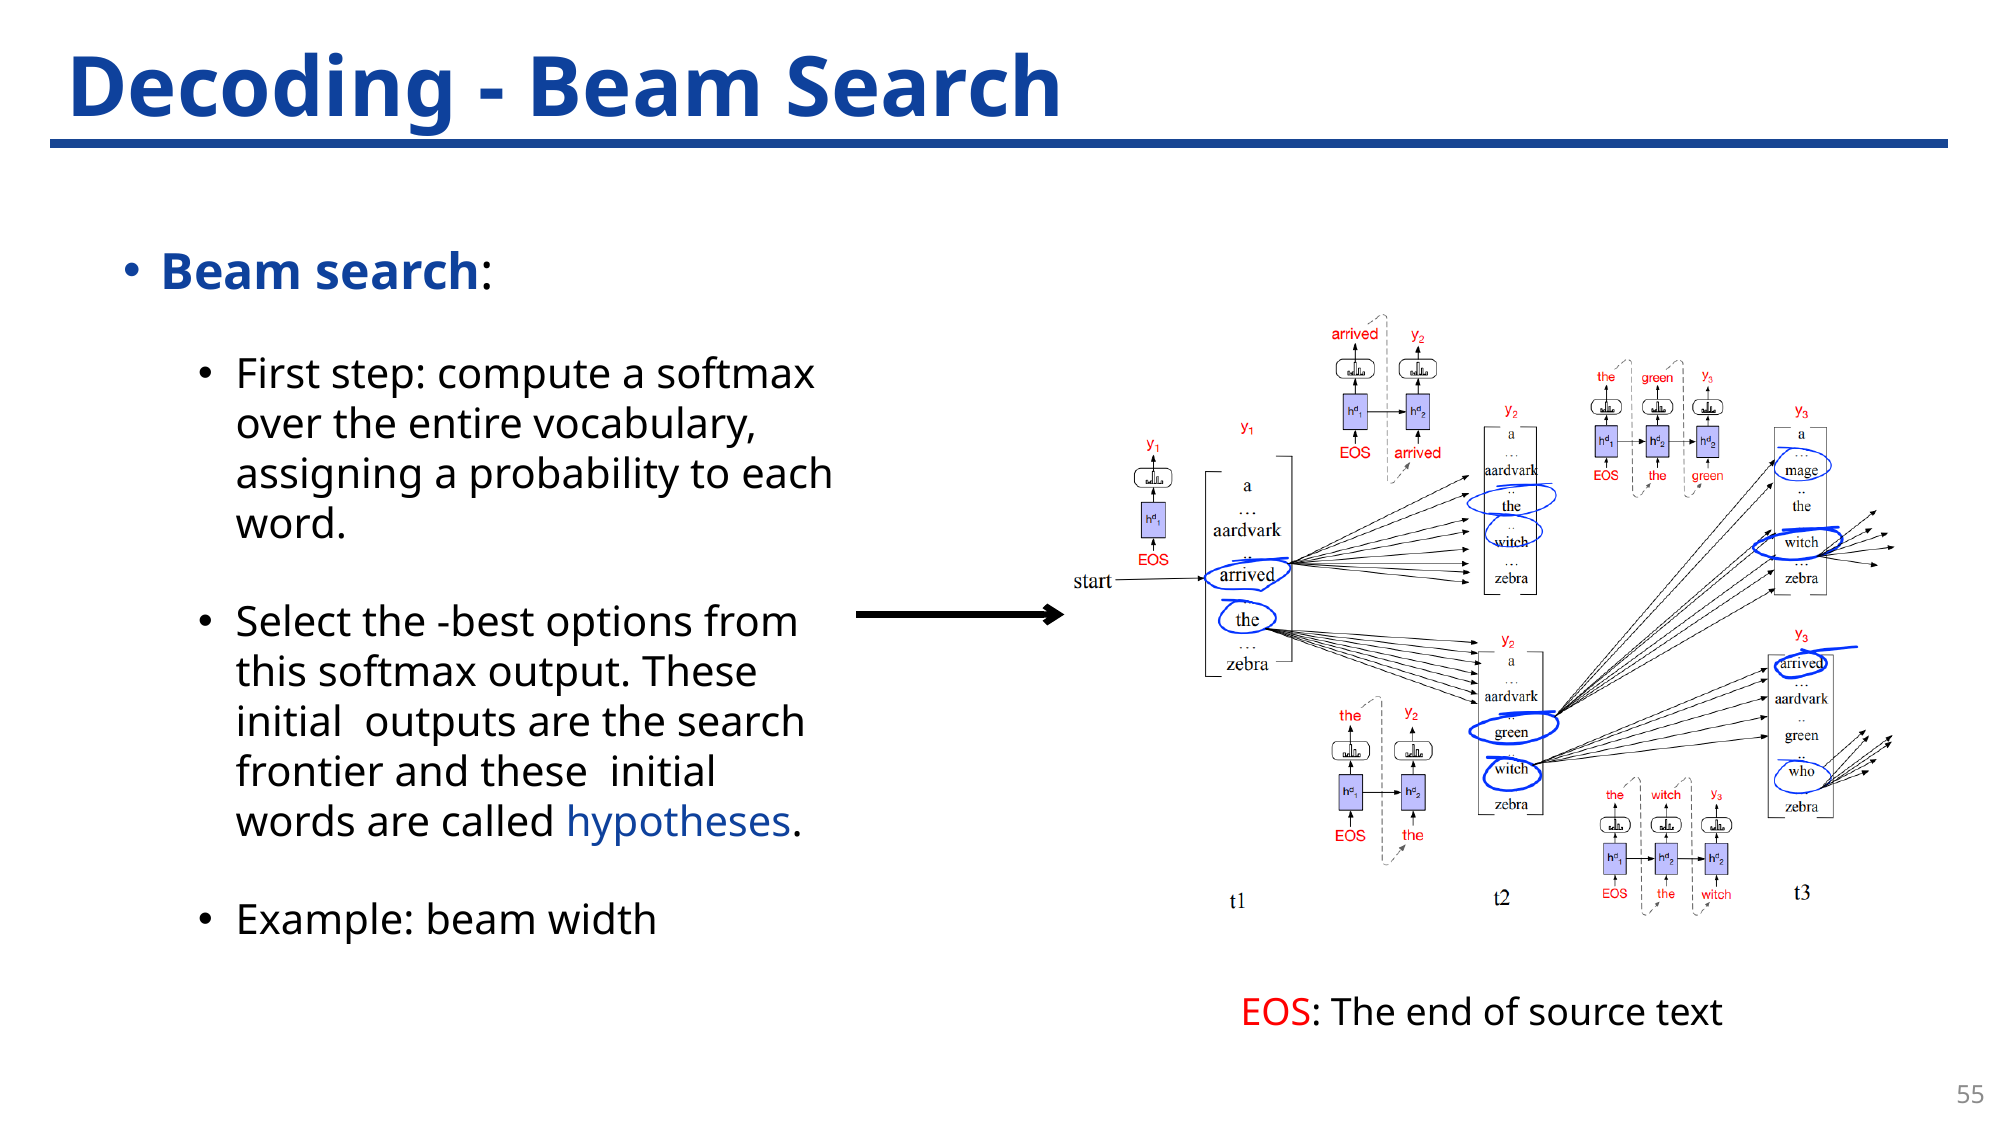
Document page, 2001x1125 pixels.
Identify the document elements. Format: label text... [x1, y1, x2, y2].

title Decoding - Beam Search [51, 39, 1947, 140]
picture [1064, 309, 1900, 920]
text_box EOS: The end of source text [1240, 988, 1724, 1034]
slide_number 55 [1899, 1065, 2000, 1125]
